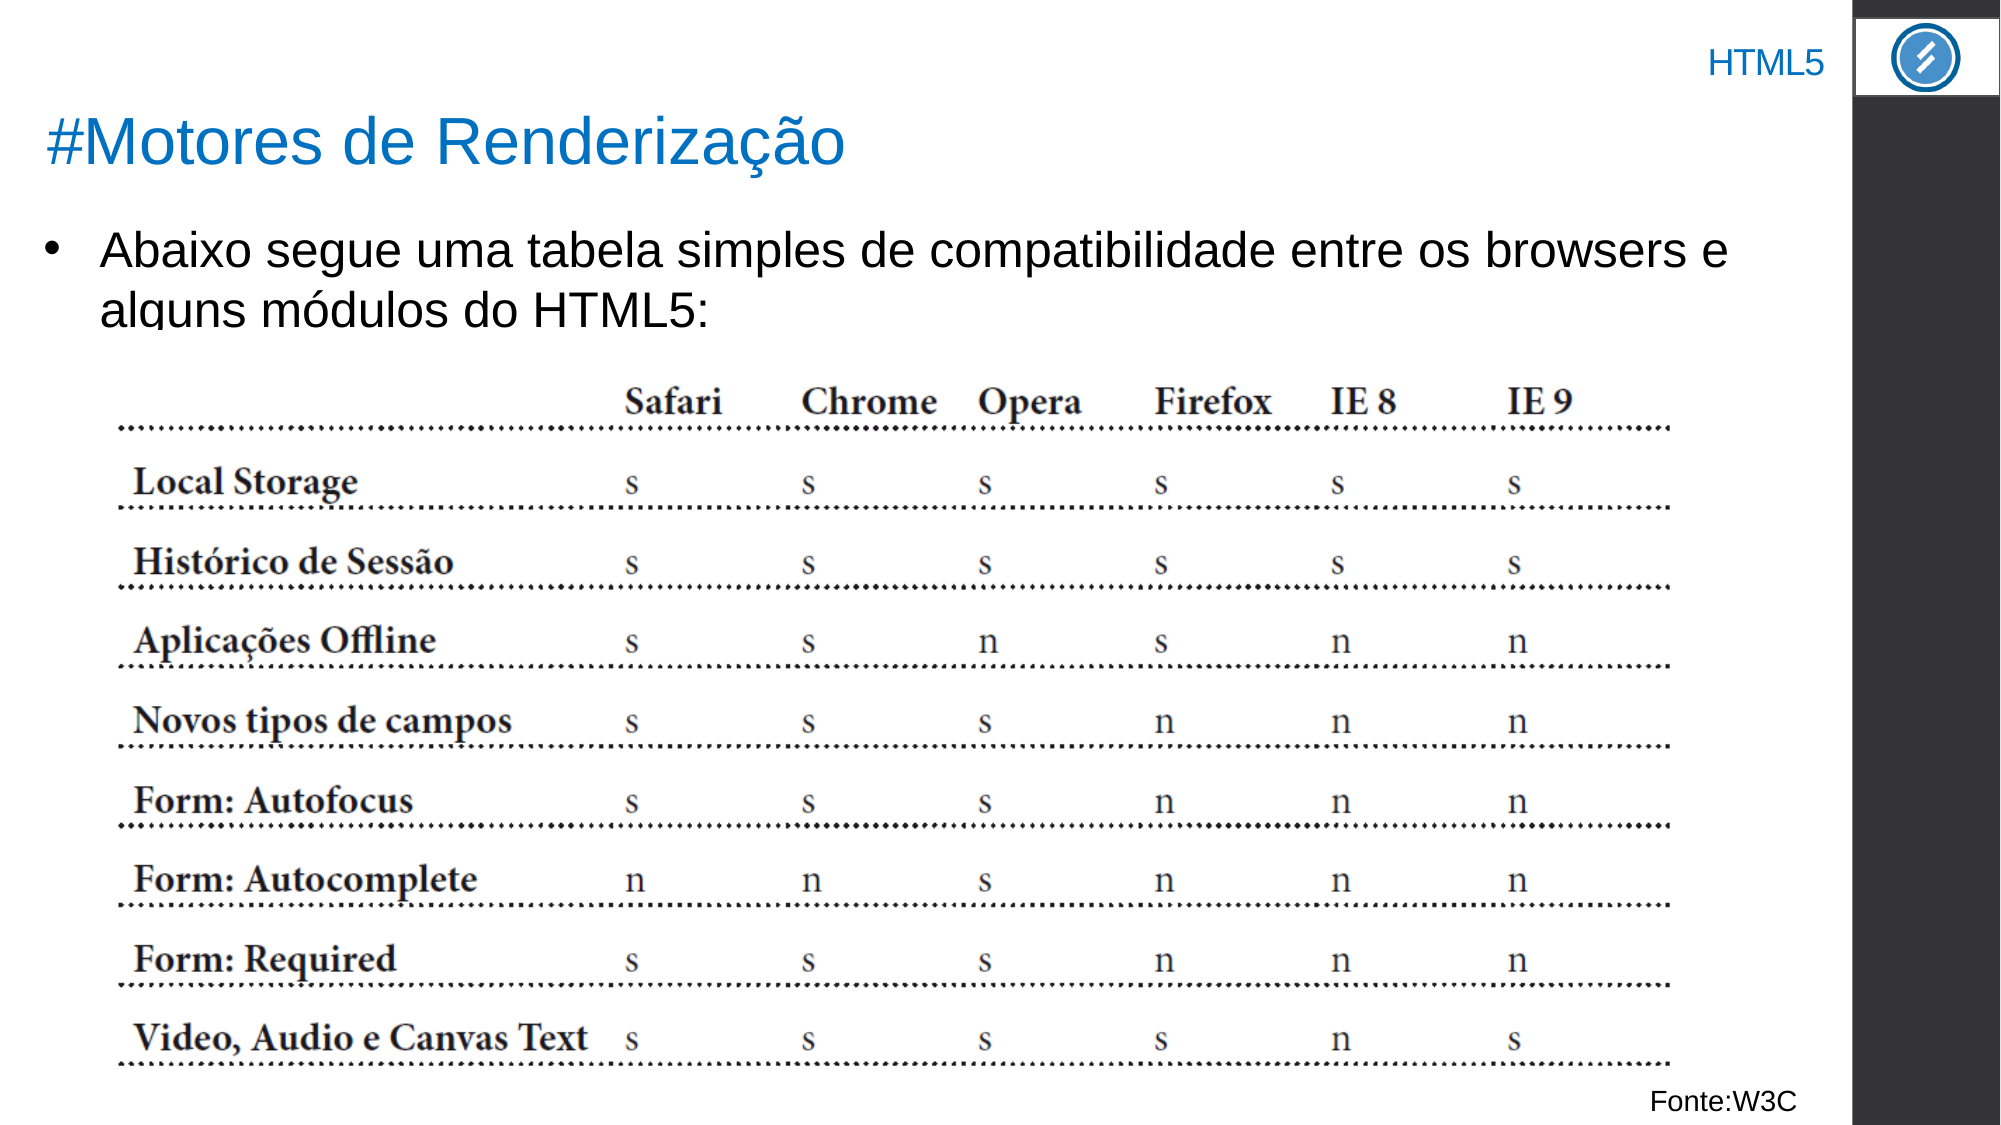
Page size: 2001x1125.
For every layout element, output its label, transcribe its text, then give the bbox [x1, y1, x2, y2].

text_box Fonte:W3C [1743, 1074, 1837, 1125]
picture [85, 329, 1737, 1125]
text_box [1853, 17, 2000, 97]
text_box #Motores de Renderização [32, 90, 862, 186]
picture [1890, 23, 1963, 93]
title HTML5 [1248, 29, 1841, 91]
text_box Abaixo segue uma tabela simples de compatibilidade entre os browsers e alguns módulos do HTML5: [28, 210, 1794, 346]
